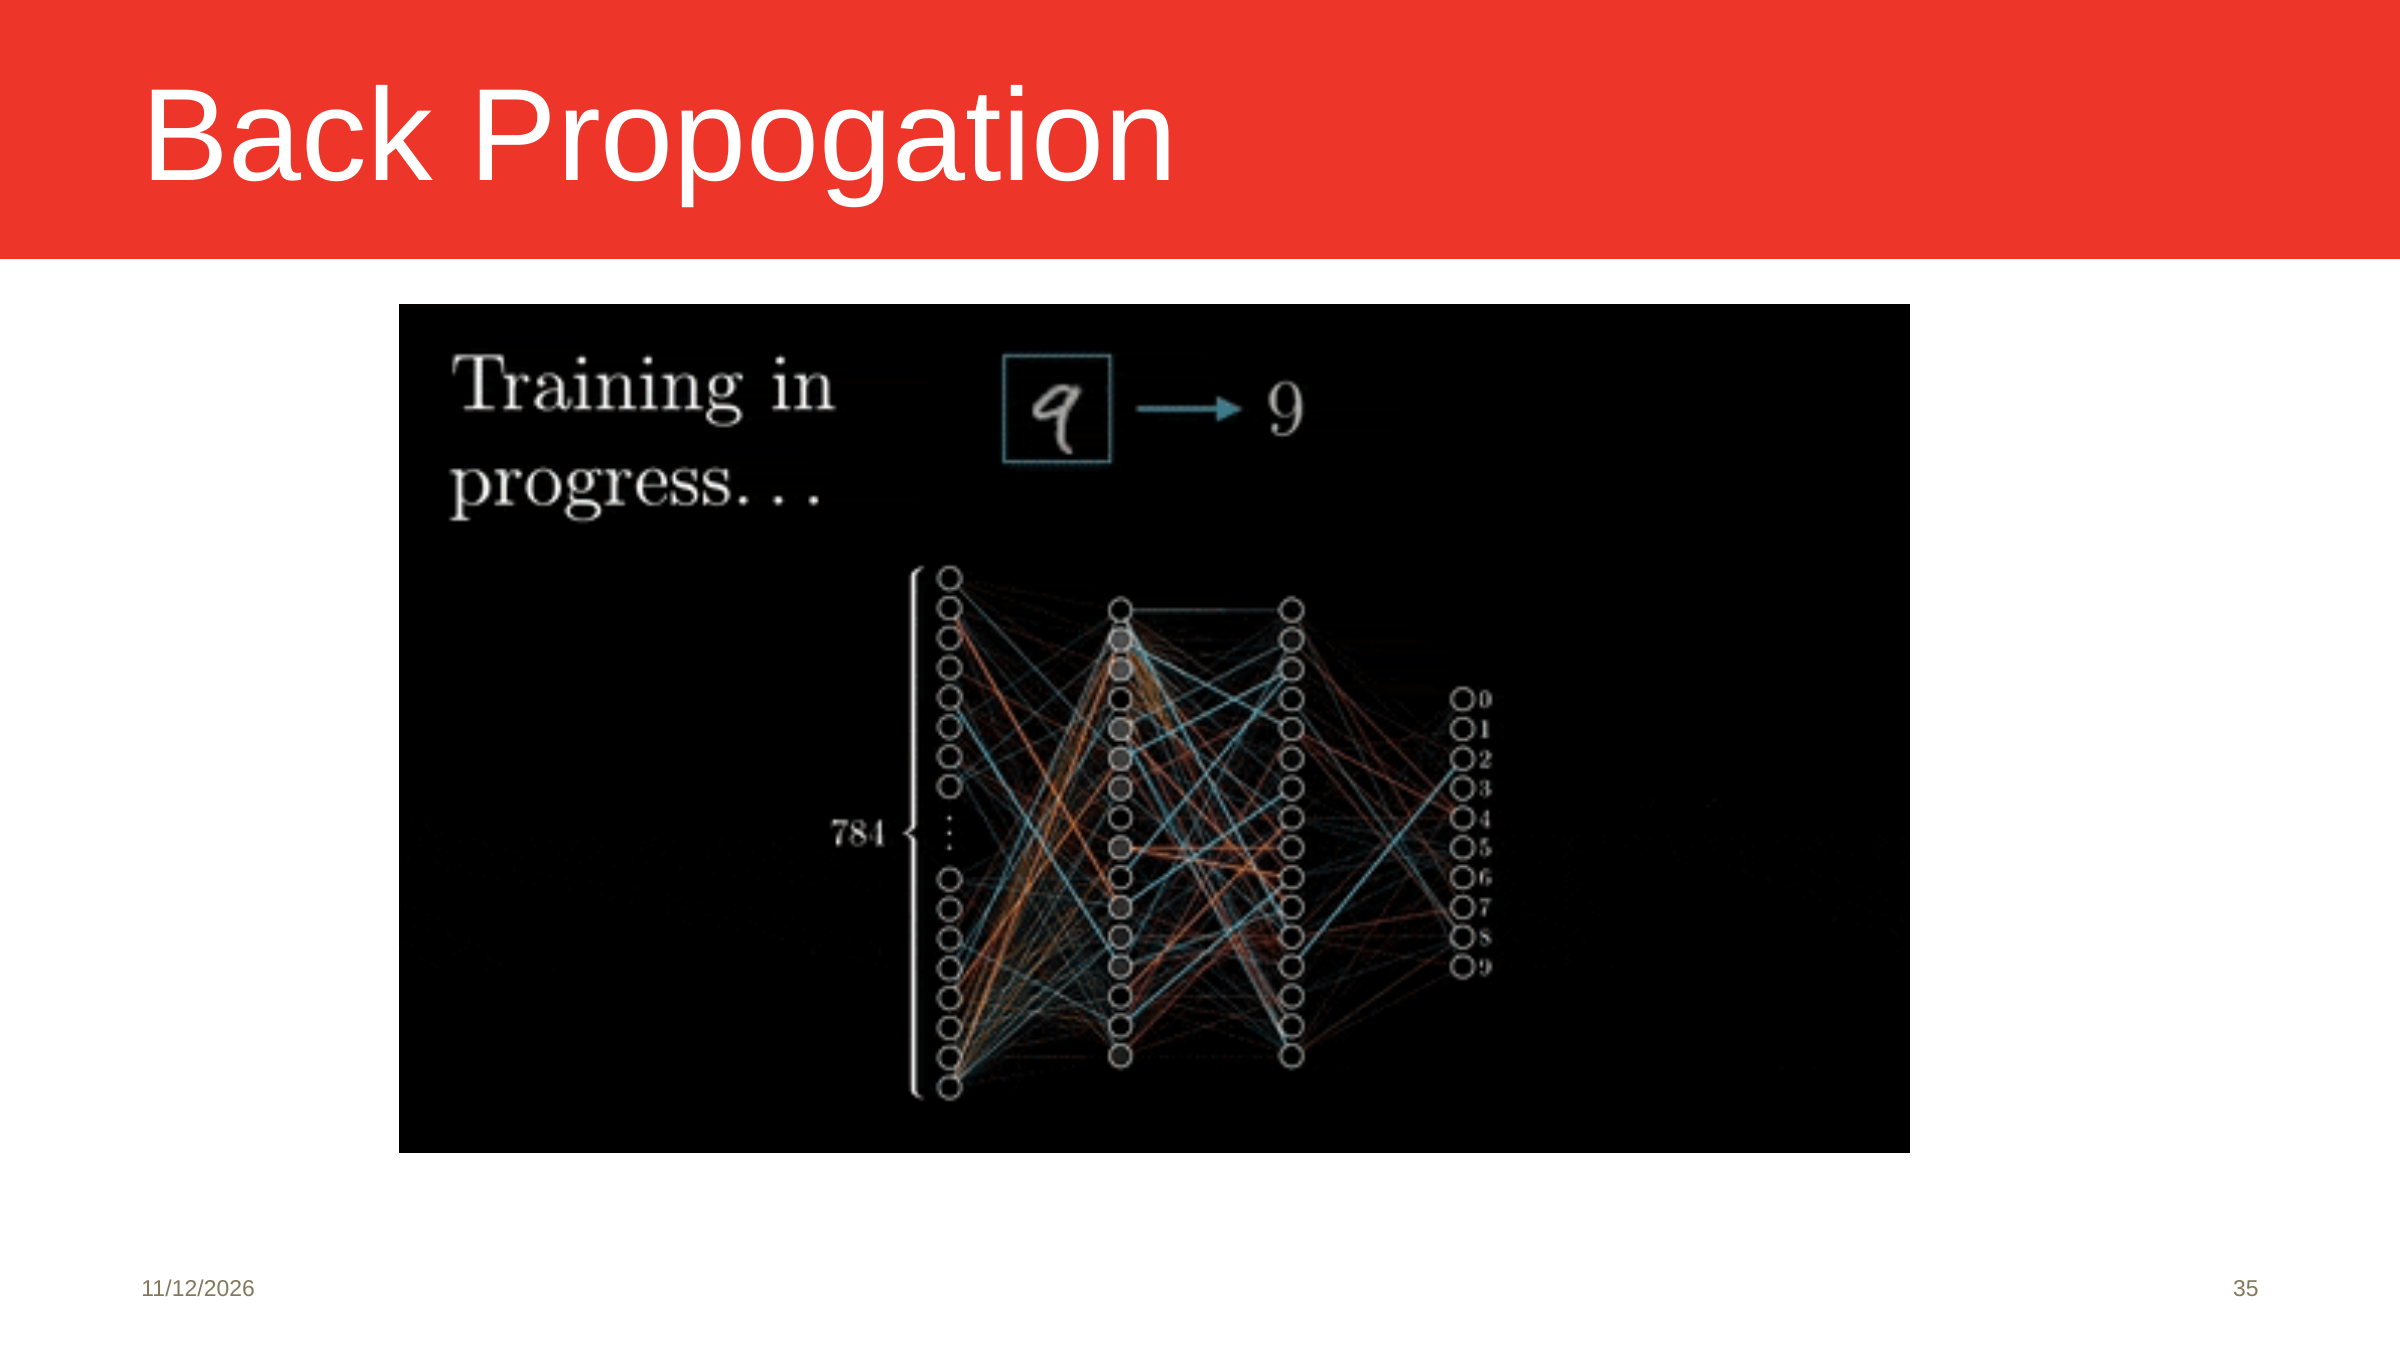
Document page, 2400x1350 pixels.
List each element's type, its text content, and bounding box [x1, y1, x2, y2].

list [399, 303, 1910, 1153]
slide_number 35 [1719, 1251, 2280, 1324]
picture [0, 0, 2400, 1350]
title Back Propogation [120, 15, 2280, 241]
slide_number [120, 1251, 680, 1324]
